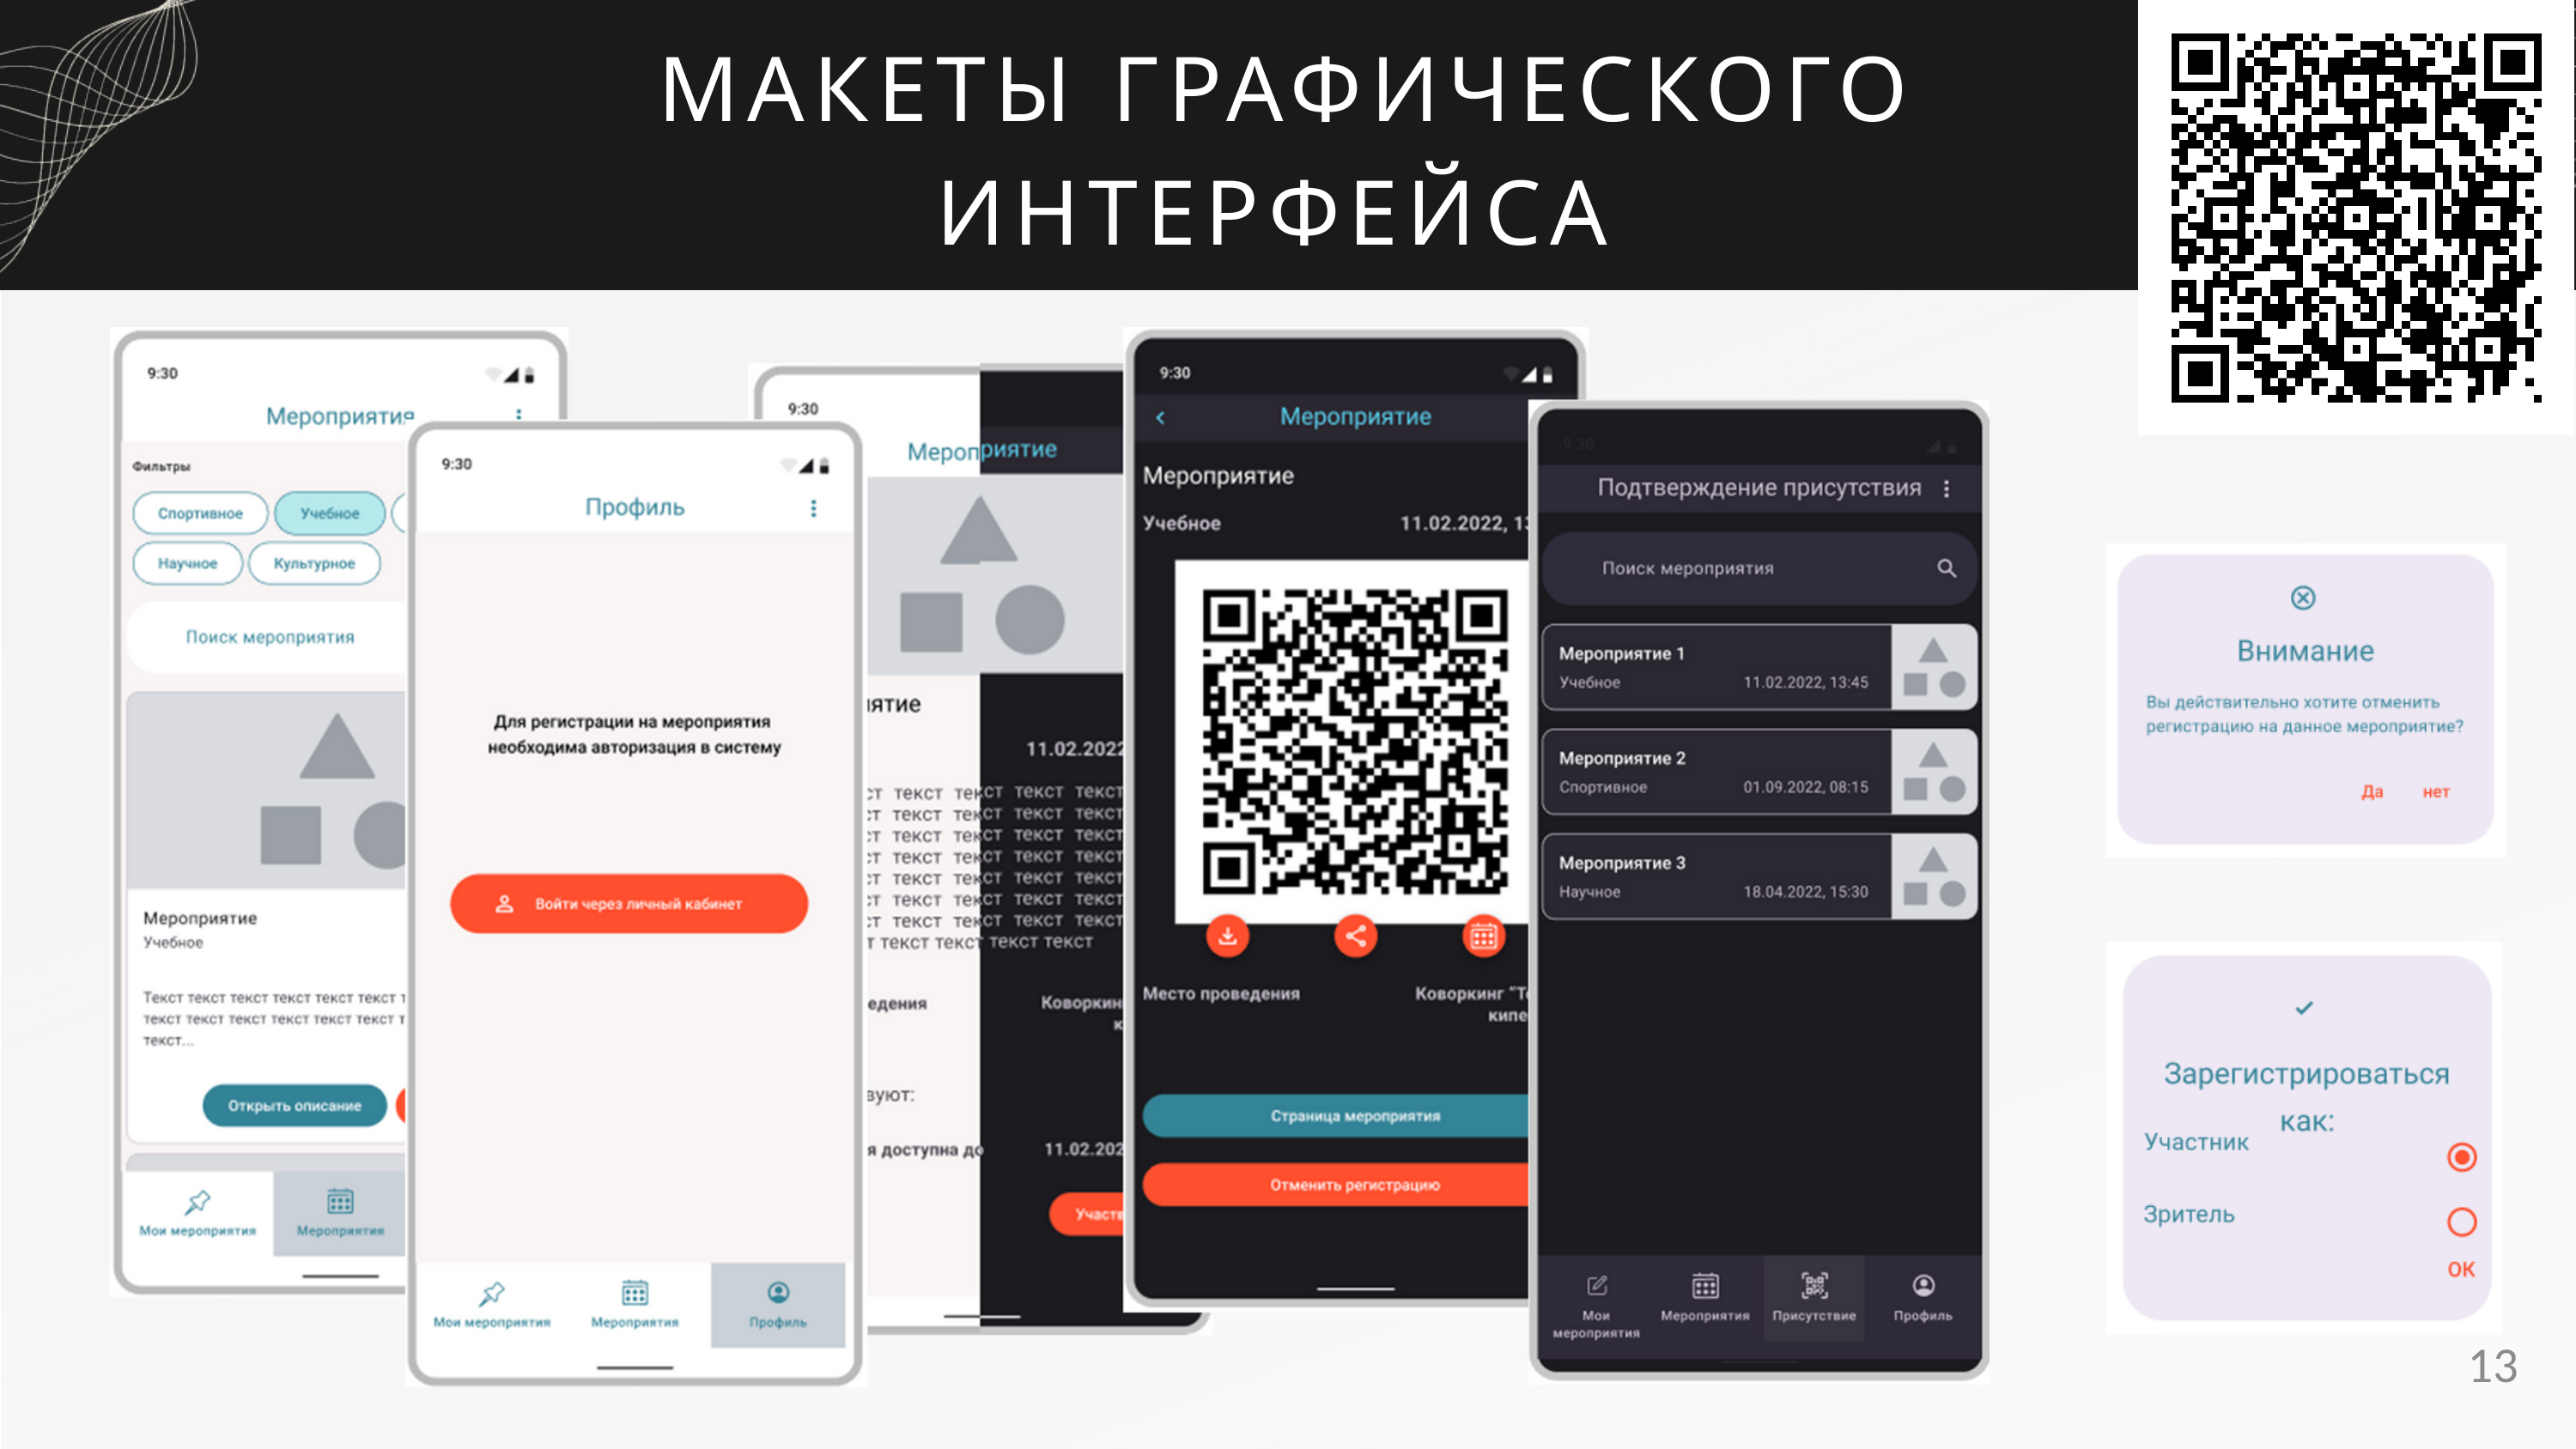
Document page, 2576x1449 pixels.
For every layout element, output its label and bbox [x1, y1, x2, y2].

picture [0, 0, 2576, 1449]
text_box [0, 0, 2136, 290]
